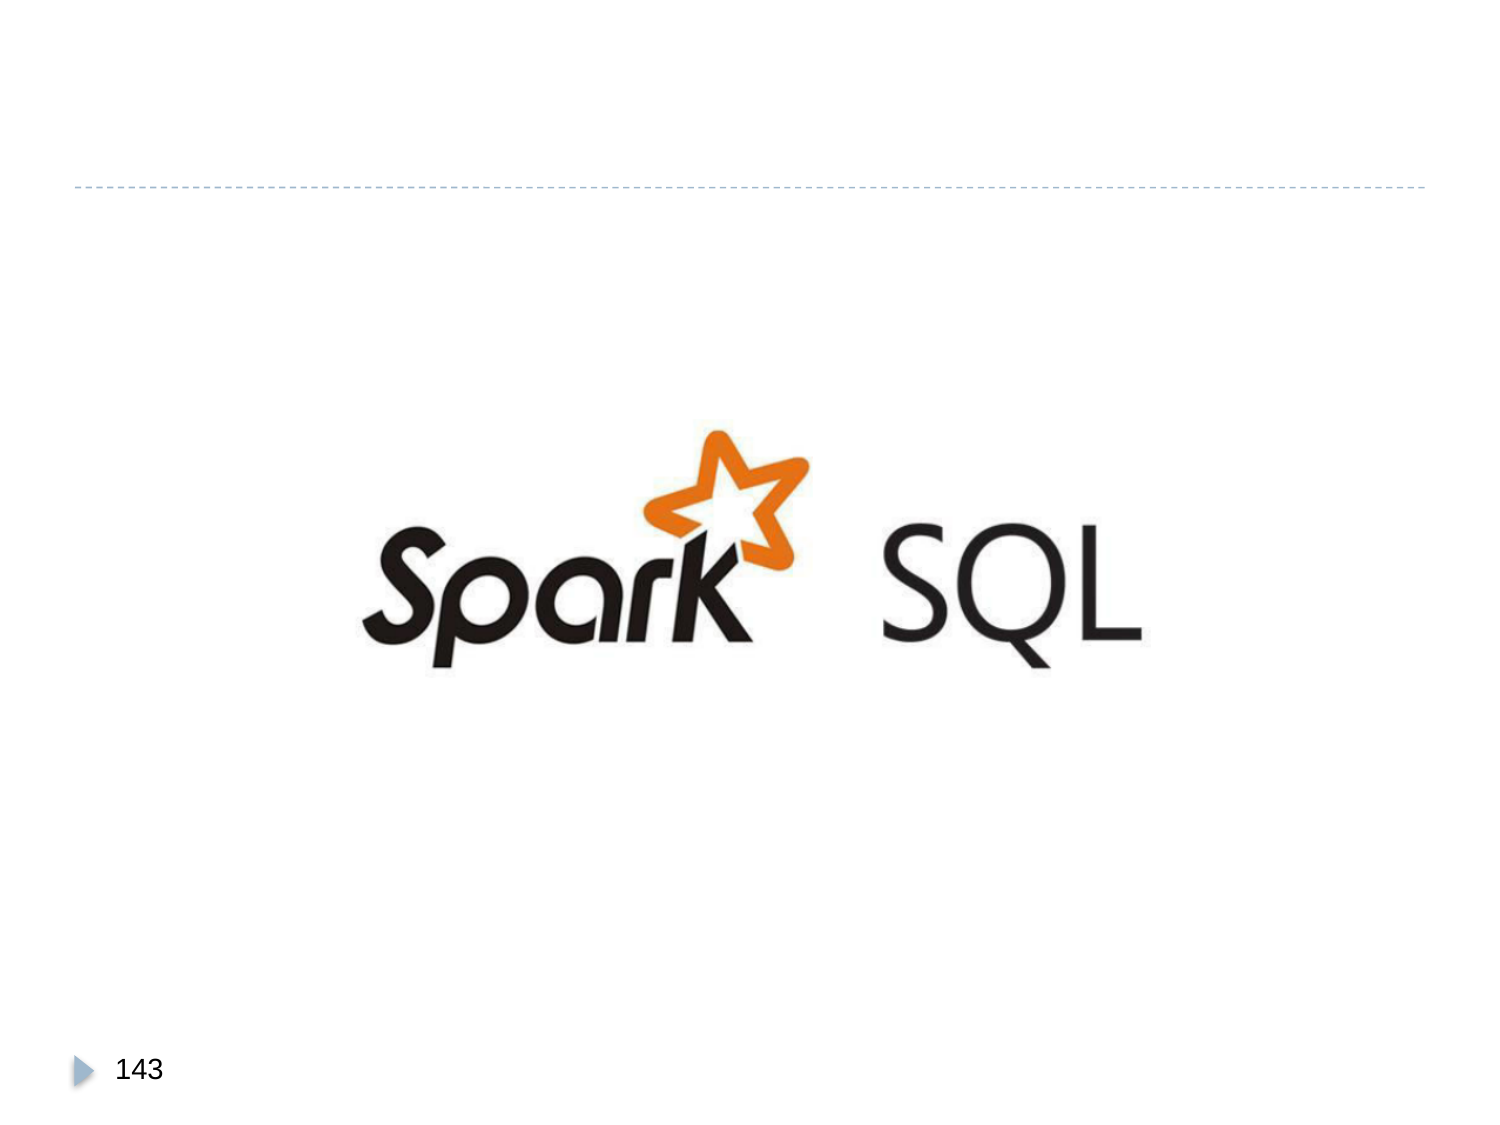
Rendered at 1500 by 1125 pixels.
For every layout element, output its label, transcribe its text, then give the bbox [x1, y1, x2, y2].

slide_number 142 [100, 1042, 426, 1103]
picture [349, 419, 1151, 687]
